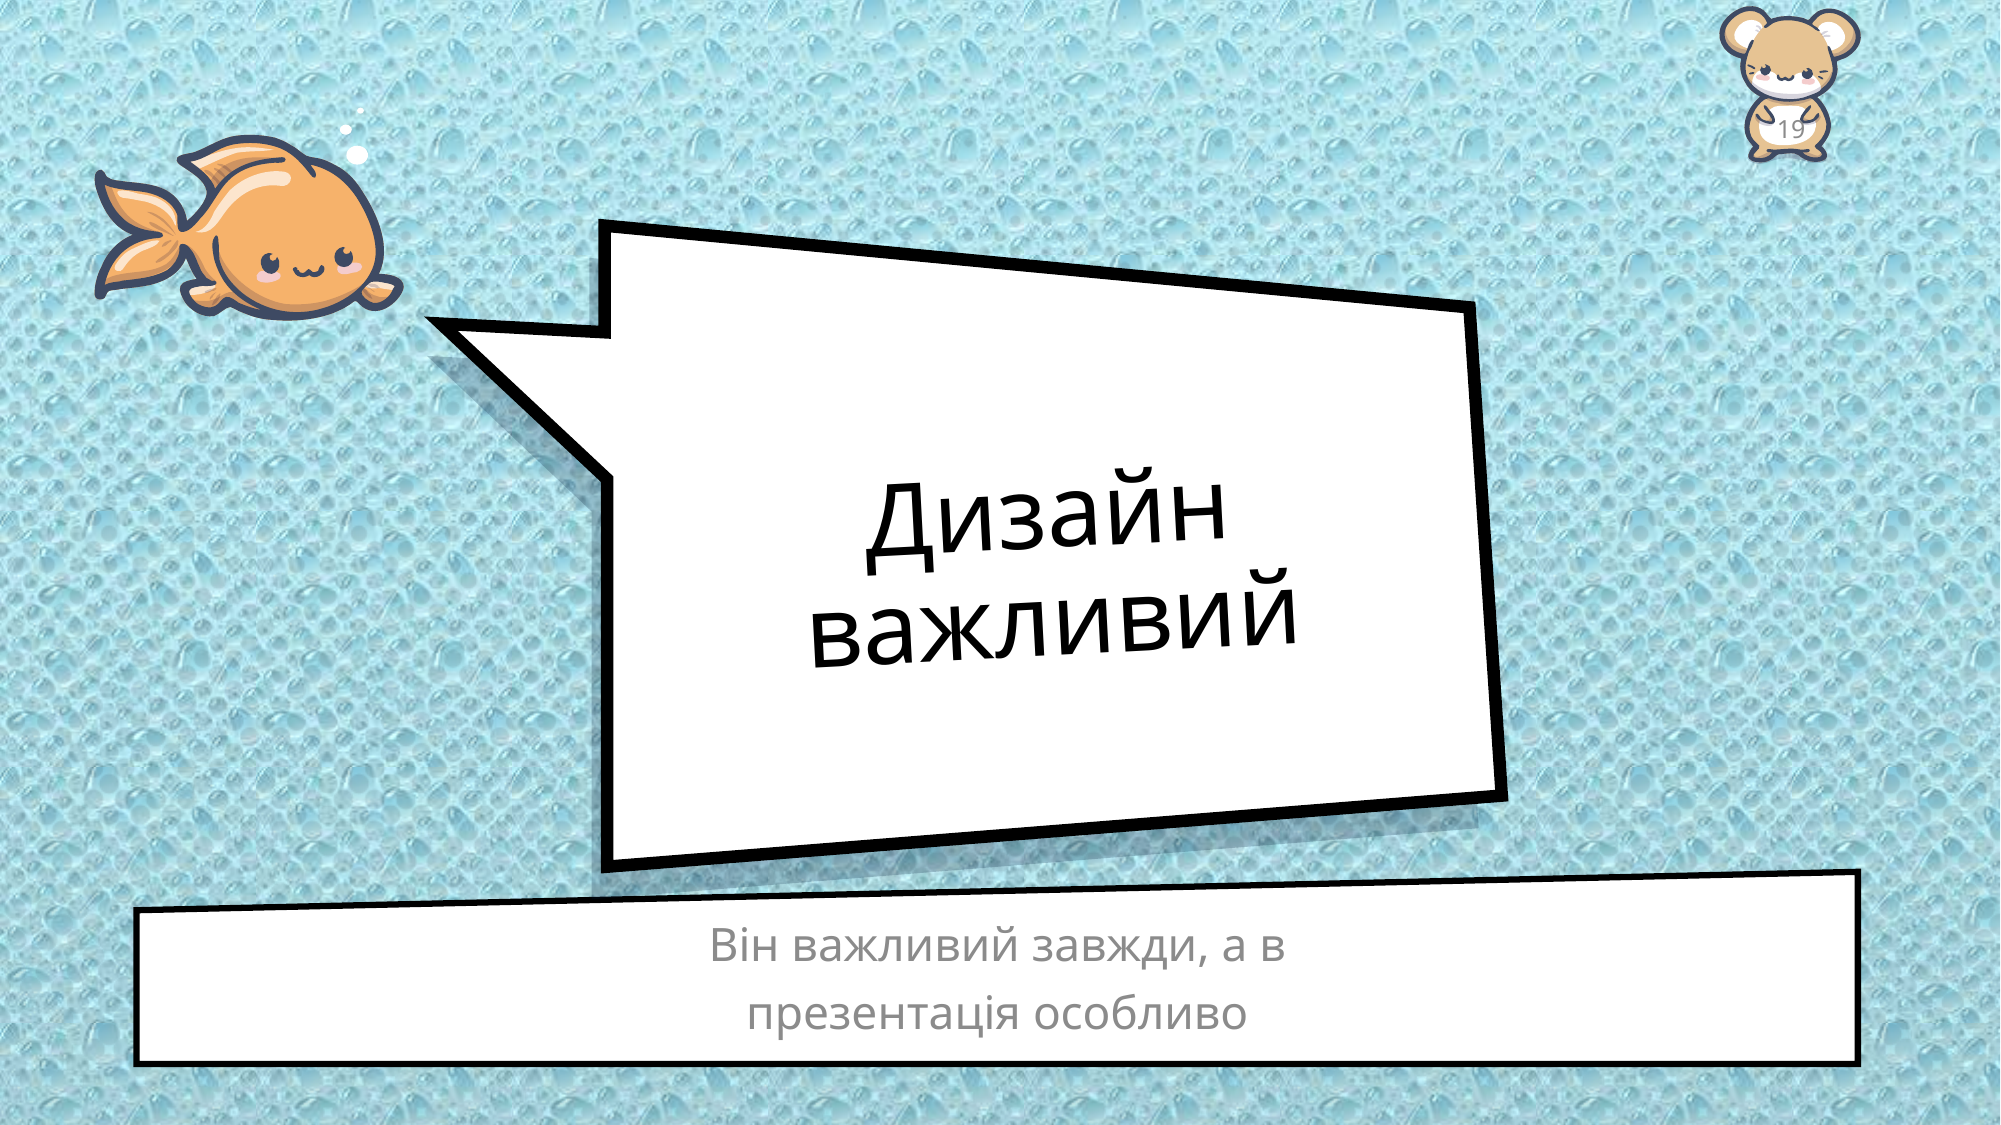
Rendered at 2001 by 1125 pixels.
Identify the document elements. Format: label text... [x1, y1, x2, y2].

title Дизайн важливий [603, 184, 1486, 708]
slide_number 19 [1370, 100, 1821, 161]
picture [0, 0, 2001, 1125]
list Він важливий завжди, а в презентація особливо [134, 913, 1860, 1048]
